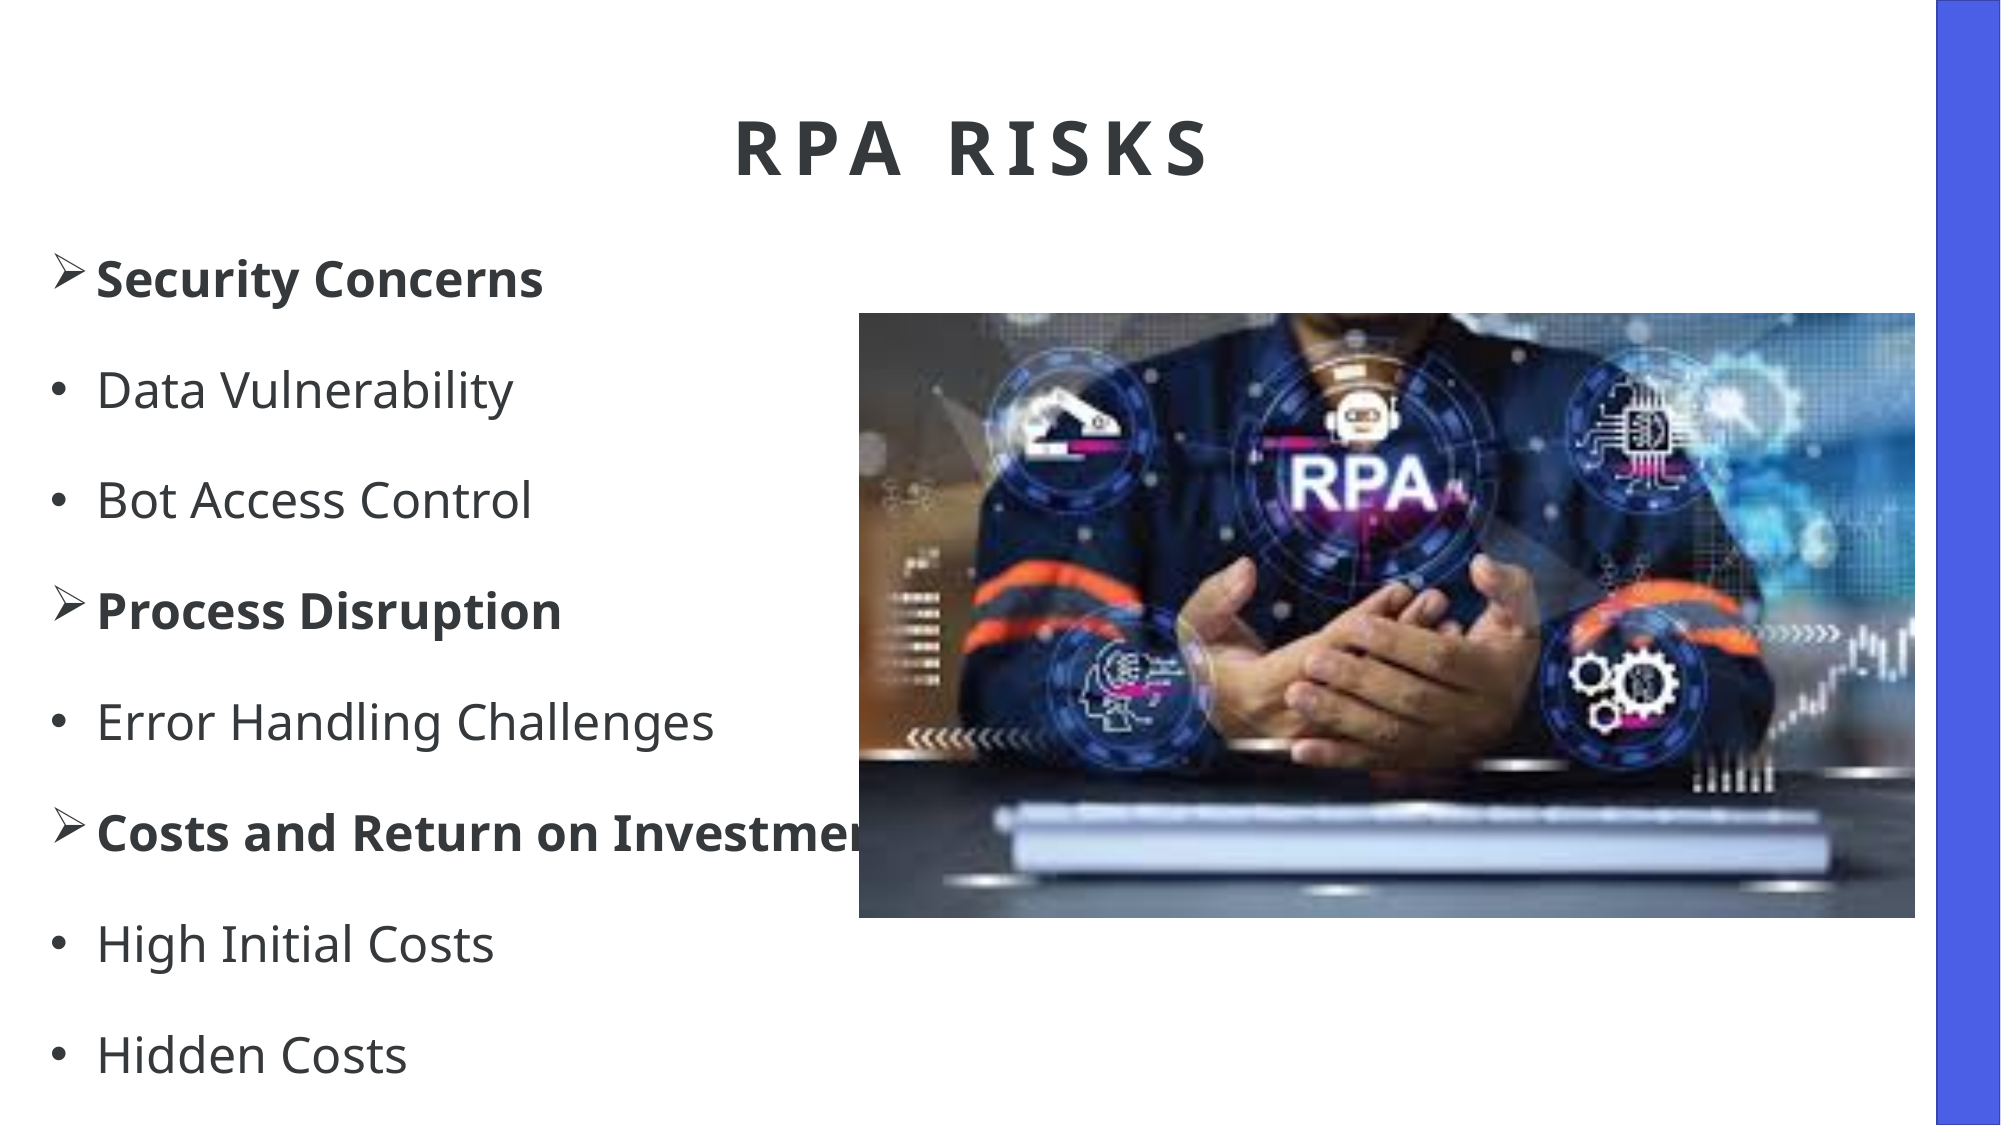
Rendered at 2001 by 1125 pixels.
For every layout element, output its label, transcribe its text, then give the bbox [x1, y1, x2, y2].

title RPA Risks [139, 85, 1800, 217]
list Security Concerns Data Vulnerability Bot Access Control Process Disruption Error Handling Challenges Costs and Return on Investment High Initial Costs Hidden Costs [50, 217, 1801, 1014]
picture [859, 313, 1915, 918]
